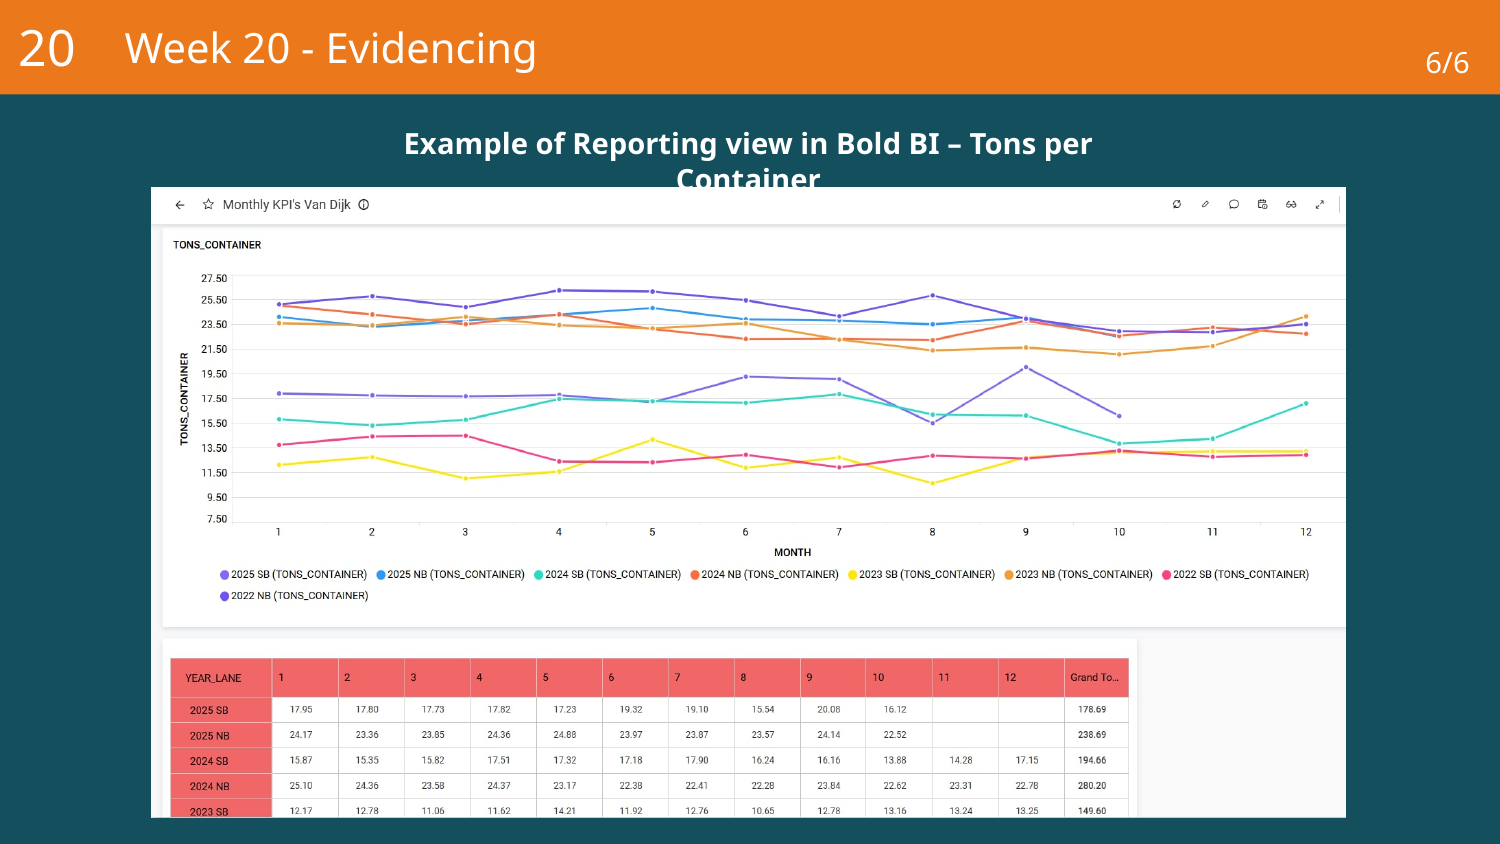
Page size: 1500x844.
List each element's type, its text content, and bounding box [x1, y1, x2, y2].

picture [151, 187, 1346, 818]
subtitle Example of Reporting view in Bold BI – Tons per Container [343, 108, 1154, 174]
title 20 [0, 0, 95, 94]
title 6/6 [1159, 0, 1485, 95]
title Week 20 - Evidencing [109, 0, 1010, 94]
